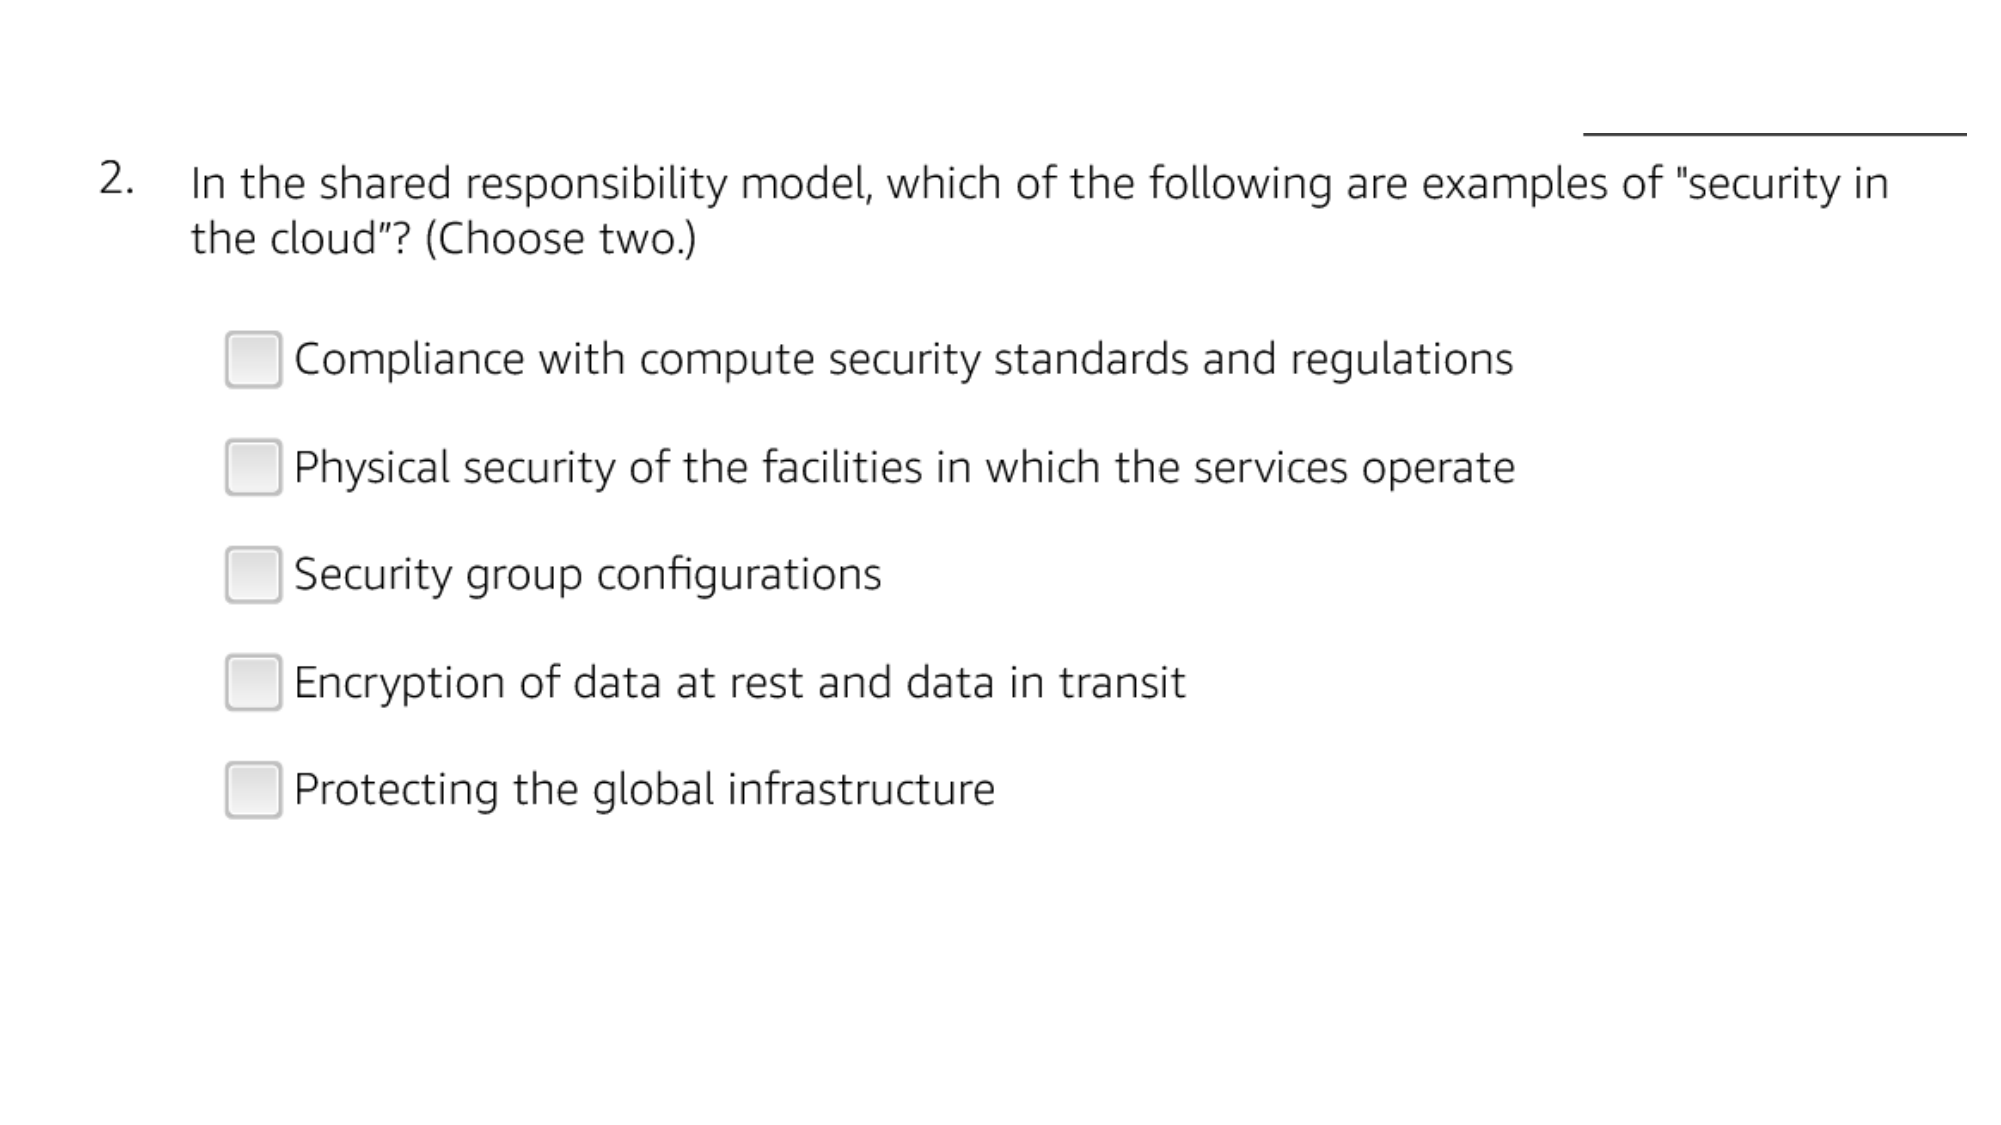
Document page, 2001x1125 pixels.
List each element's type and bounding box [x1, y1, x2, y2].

picture [64, 133, 1967, 844]
